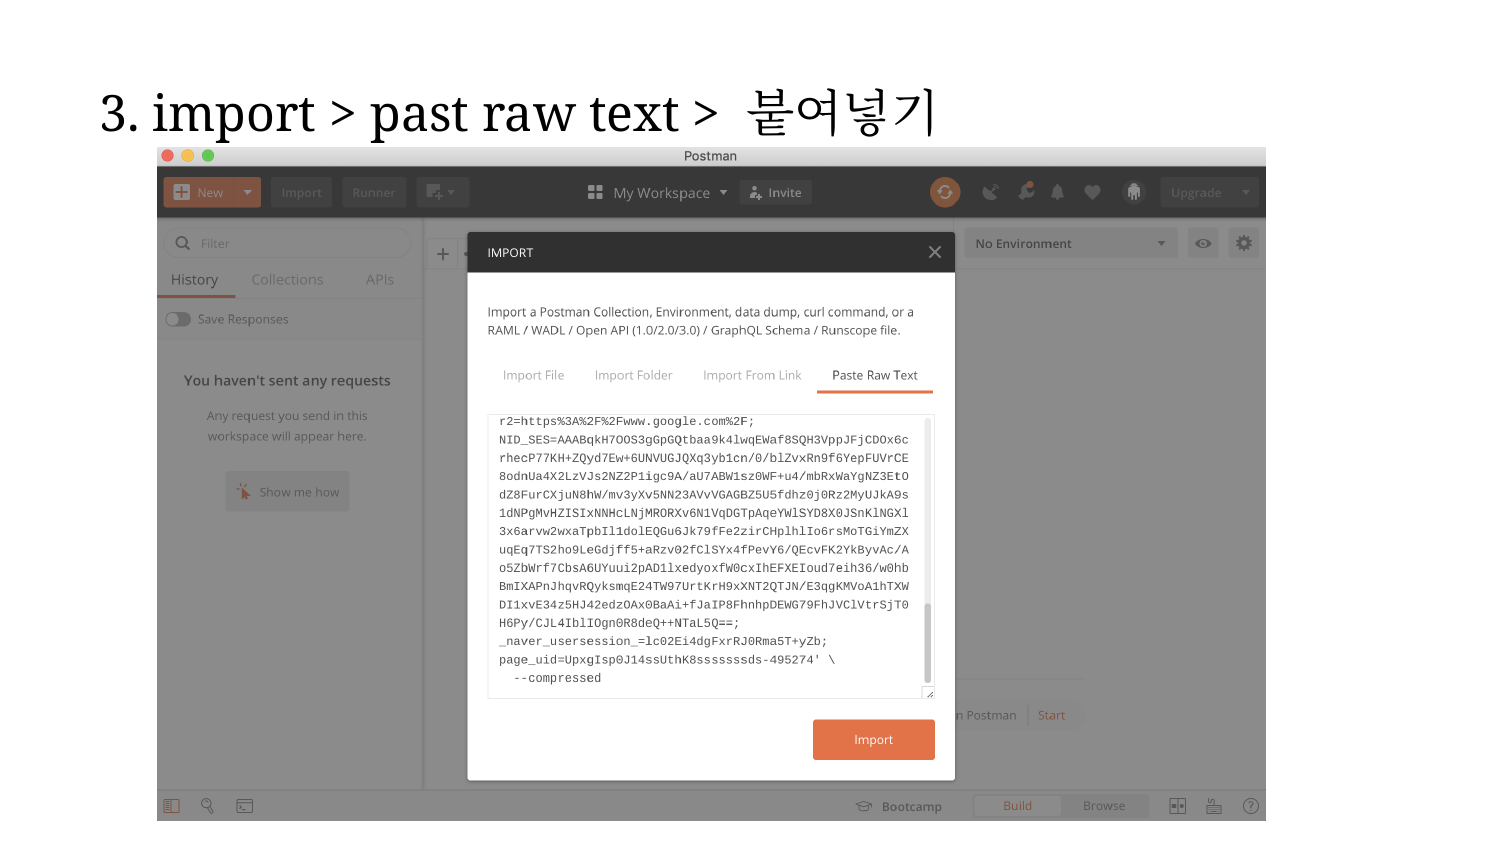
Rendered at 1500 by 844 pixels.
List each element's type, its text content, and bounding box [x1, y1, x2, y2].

picture [156, 147, 1266, 821]
title 3. import > past raw text > 붙여넣기 [84, 57, 1308, 469]
